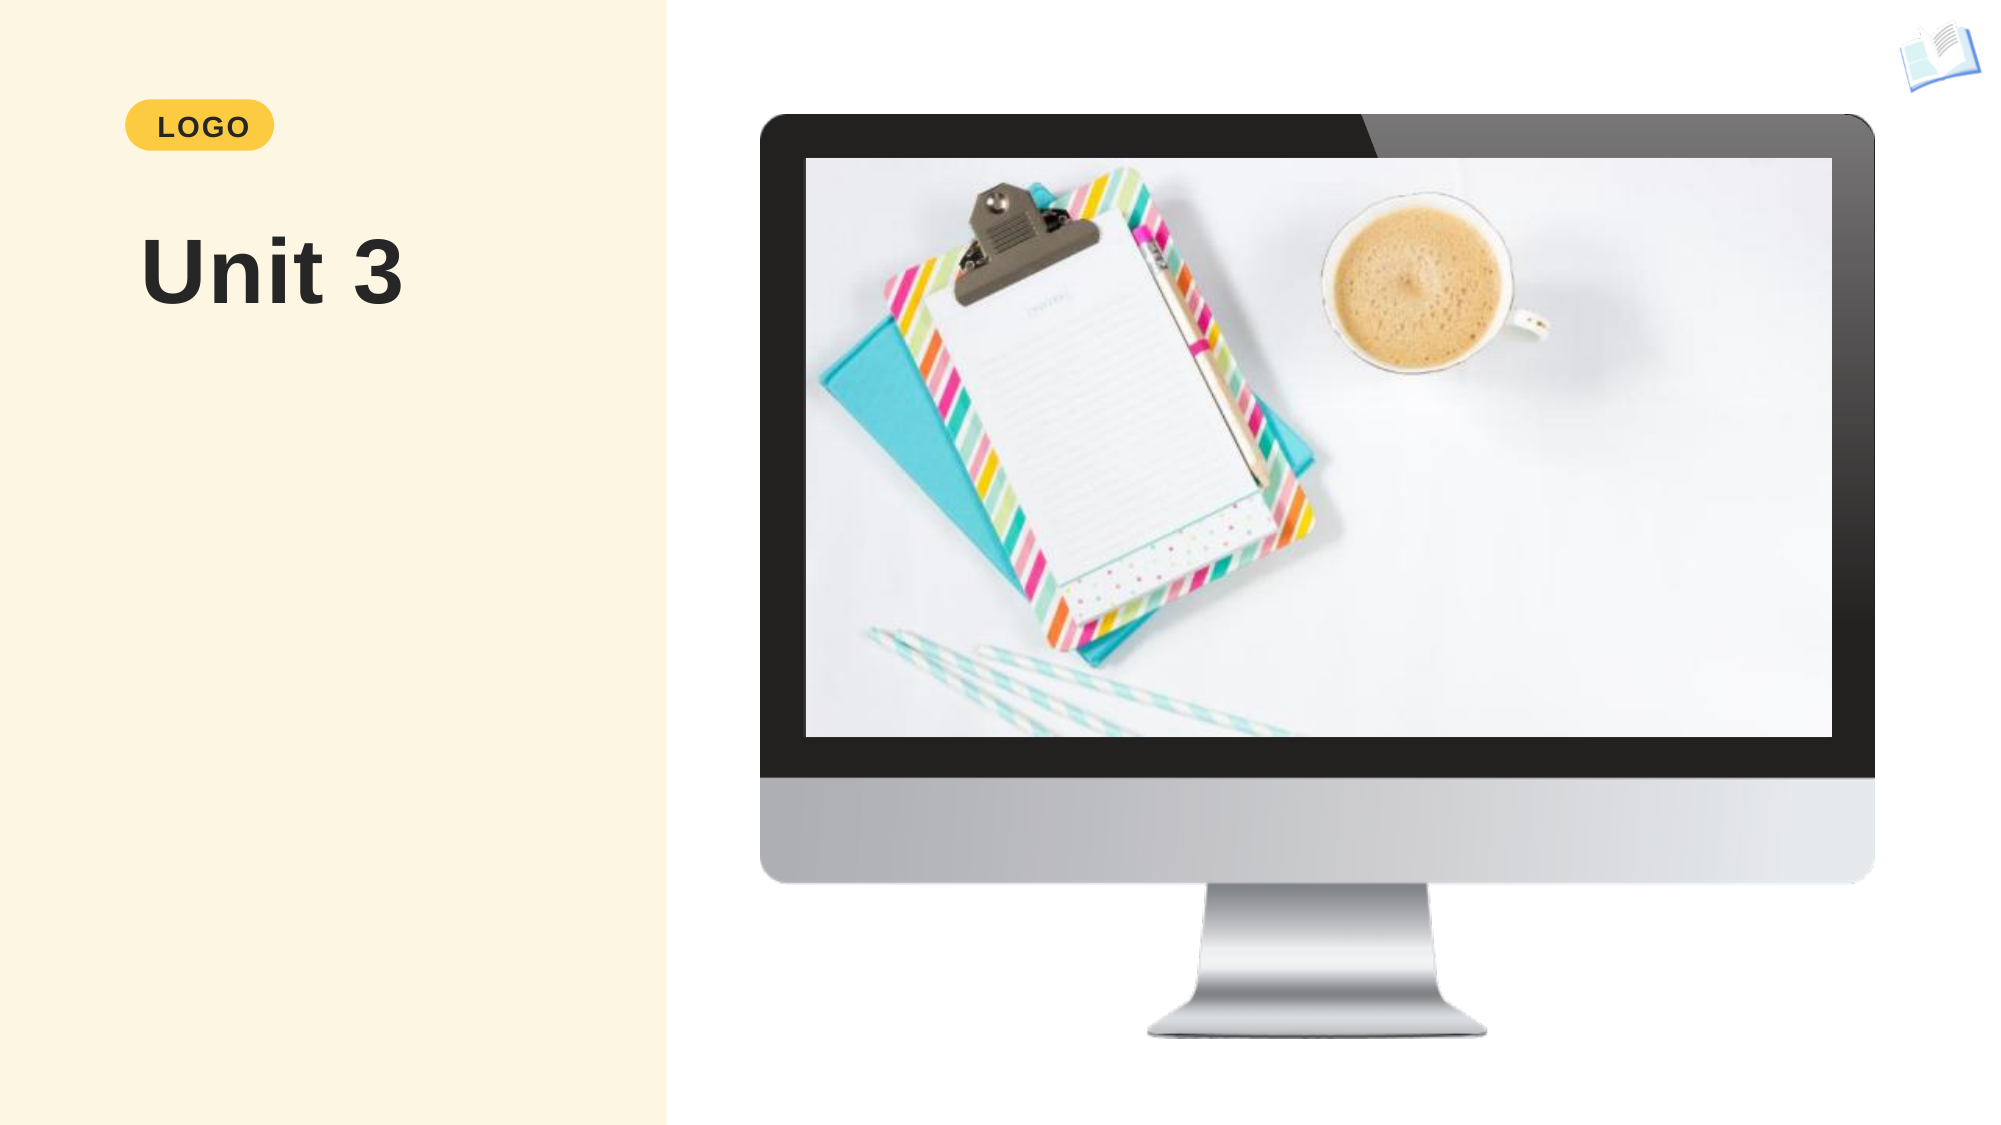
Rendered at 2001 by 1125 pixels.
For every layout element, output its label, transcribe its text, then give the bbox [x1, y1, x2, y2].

picture [1881, 0, 2000, 114]
text_box LOGO [132, 100, 274, 151]
text_box [124, 106, 132, 144]
picture [760, 114, 1875, 1039]
text_box [0, 0, 668, 1125]
text_box Unit 3 [125, 193, 567, 864]
